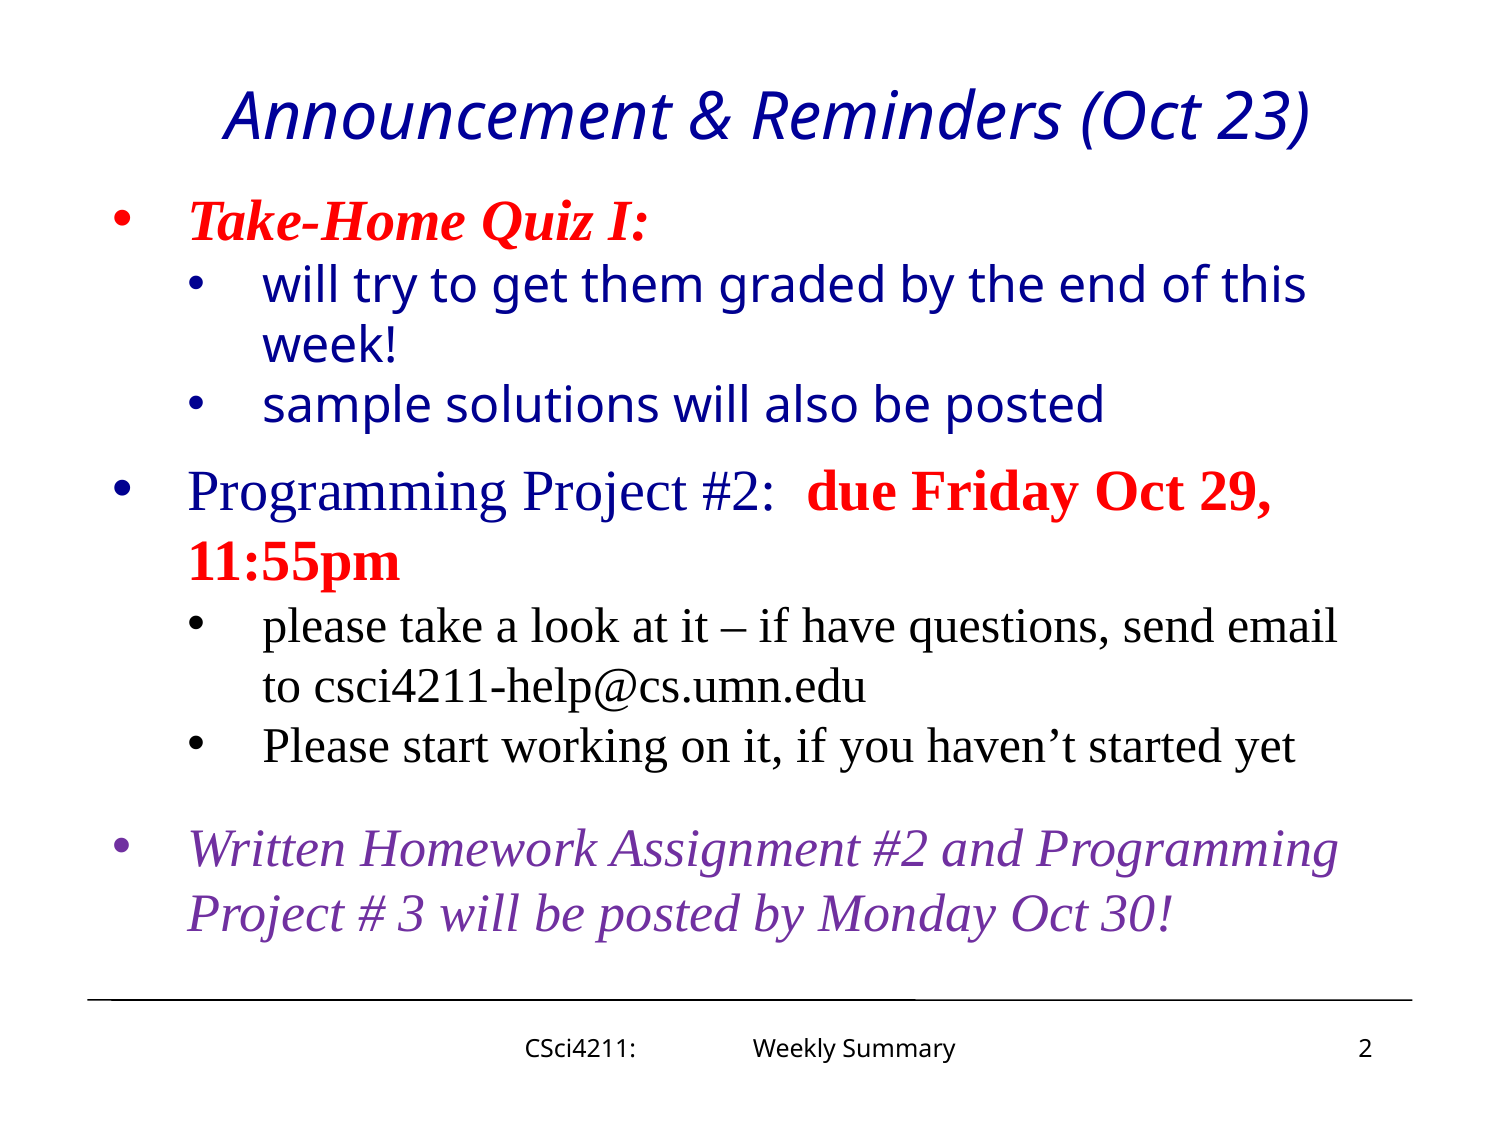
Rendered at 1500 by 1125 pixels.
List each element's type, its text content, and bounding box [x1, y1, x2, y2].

title Announcement & Reminders (Oct 23) [99, 50, 1438, 175]
text_box Take-Home Quiz I: will try to get them graded by the end of this week! sample solutions will also be posted Programming Project #2: due Friday Oct 29, 11:55pm please take a look at it – if have questions, send email to csci4211-help@cs.umn.edu Please start working on it, if you haven’t started yet Written Homework Assignment #2 and Programming Project # 3 will be posted by Monday Oct 30! [97, 174, 1360, 1020]
footer CSci4211: Weekly Summary [499, 1024, 988, 1101]
slide_number 2 [1074, 1024, 1388, 1101]
